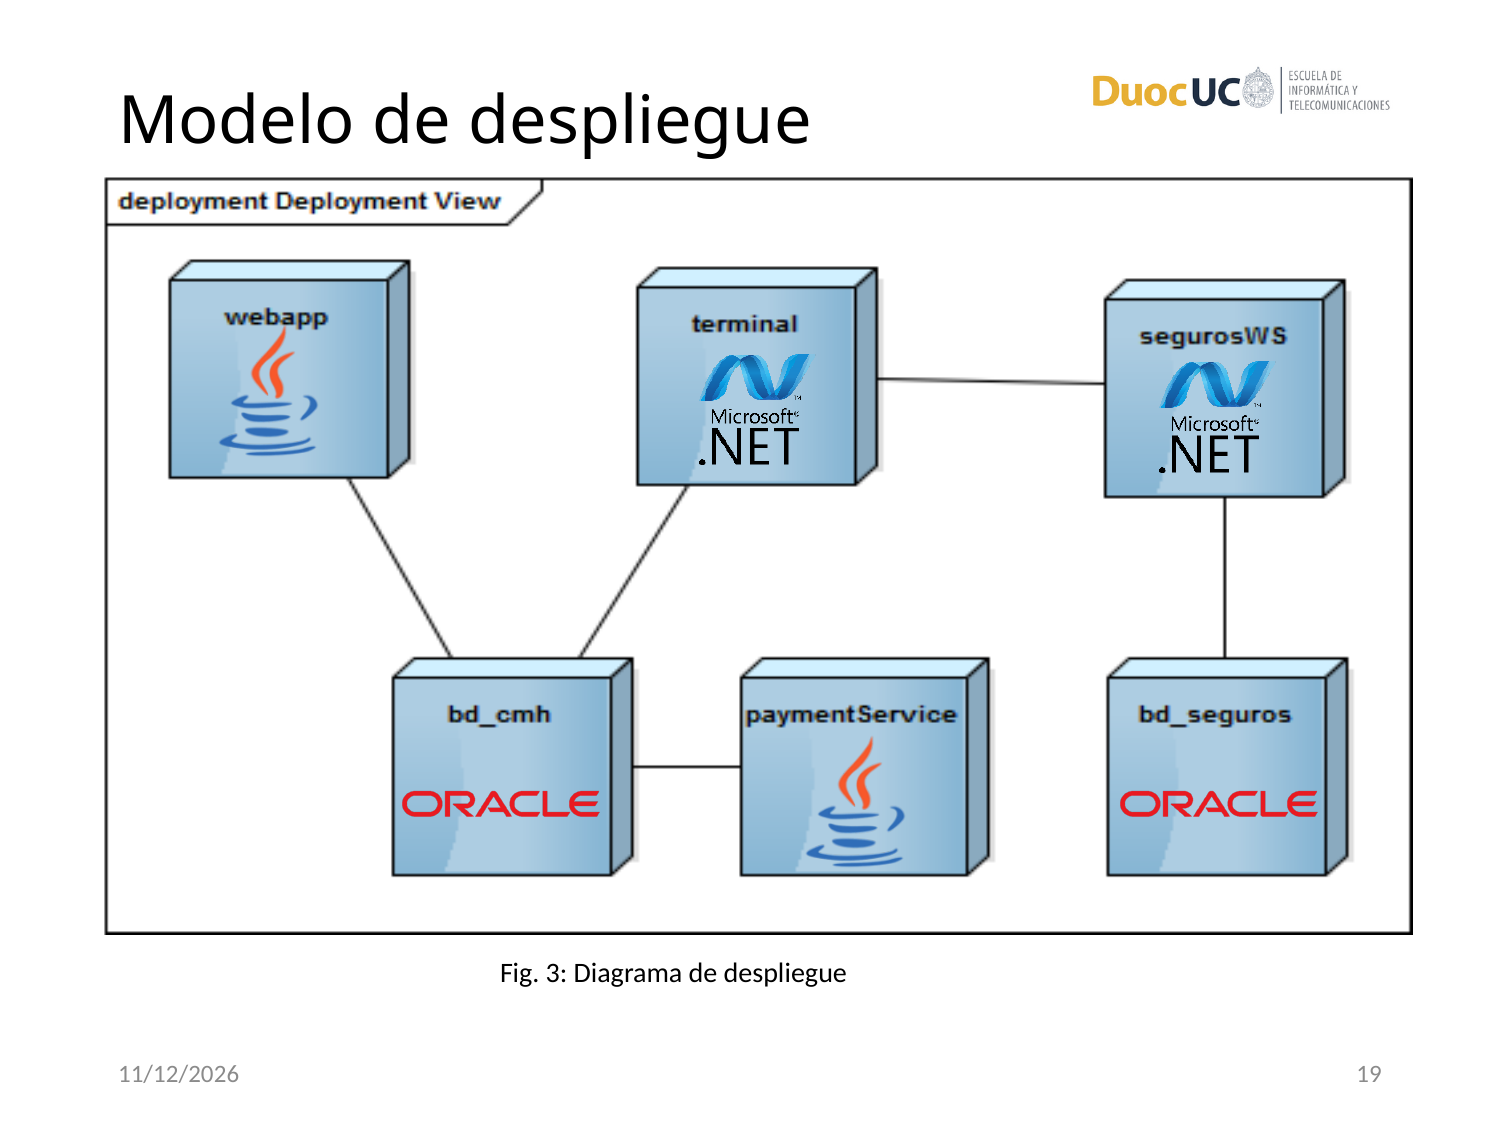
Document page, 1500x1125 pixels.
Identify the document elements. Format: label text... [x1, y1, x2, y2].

picture [103, 176, 1413, 935]
slide_number 19 [1059, 1042, 1397, 1103]
picture [1085, 59, 1397, 118]
text_box Fig. 3: Diagrama de despliegue [485, 947, 863, 996]
title Modelo de despliegue [103, 59, 959, 176]
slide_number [103, 1042, 441, 1103]
